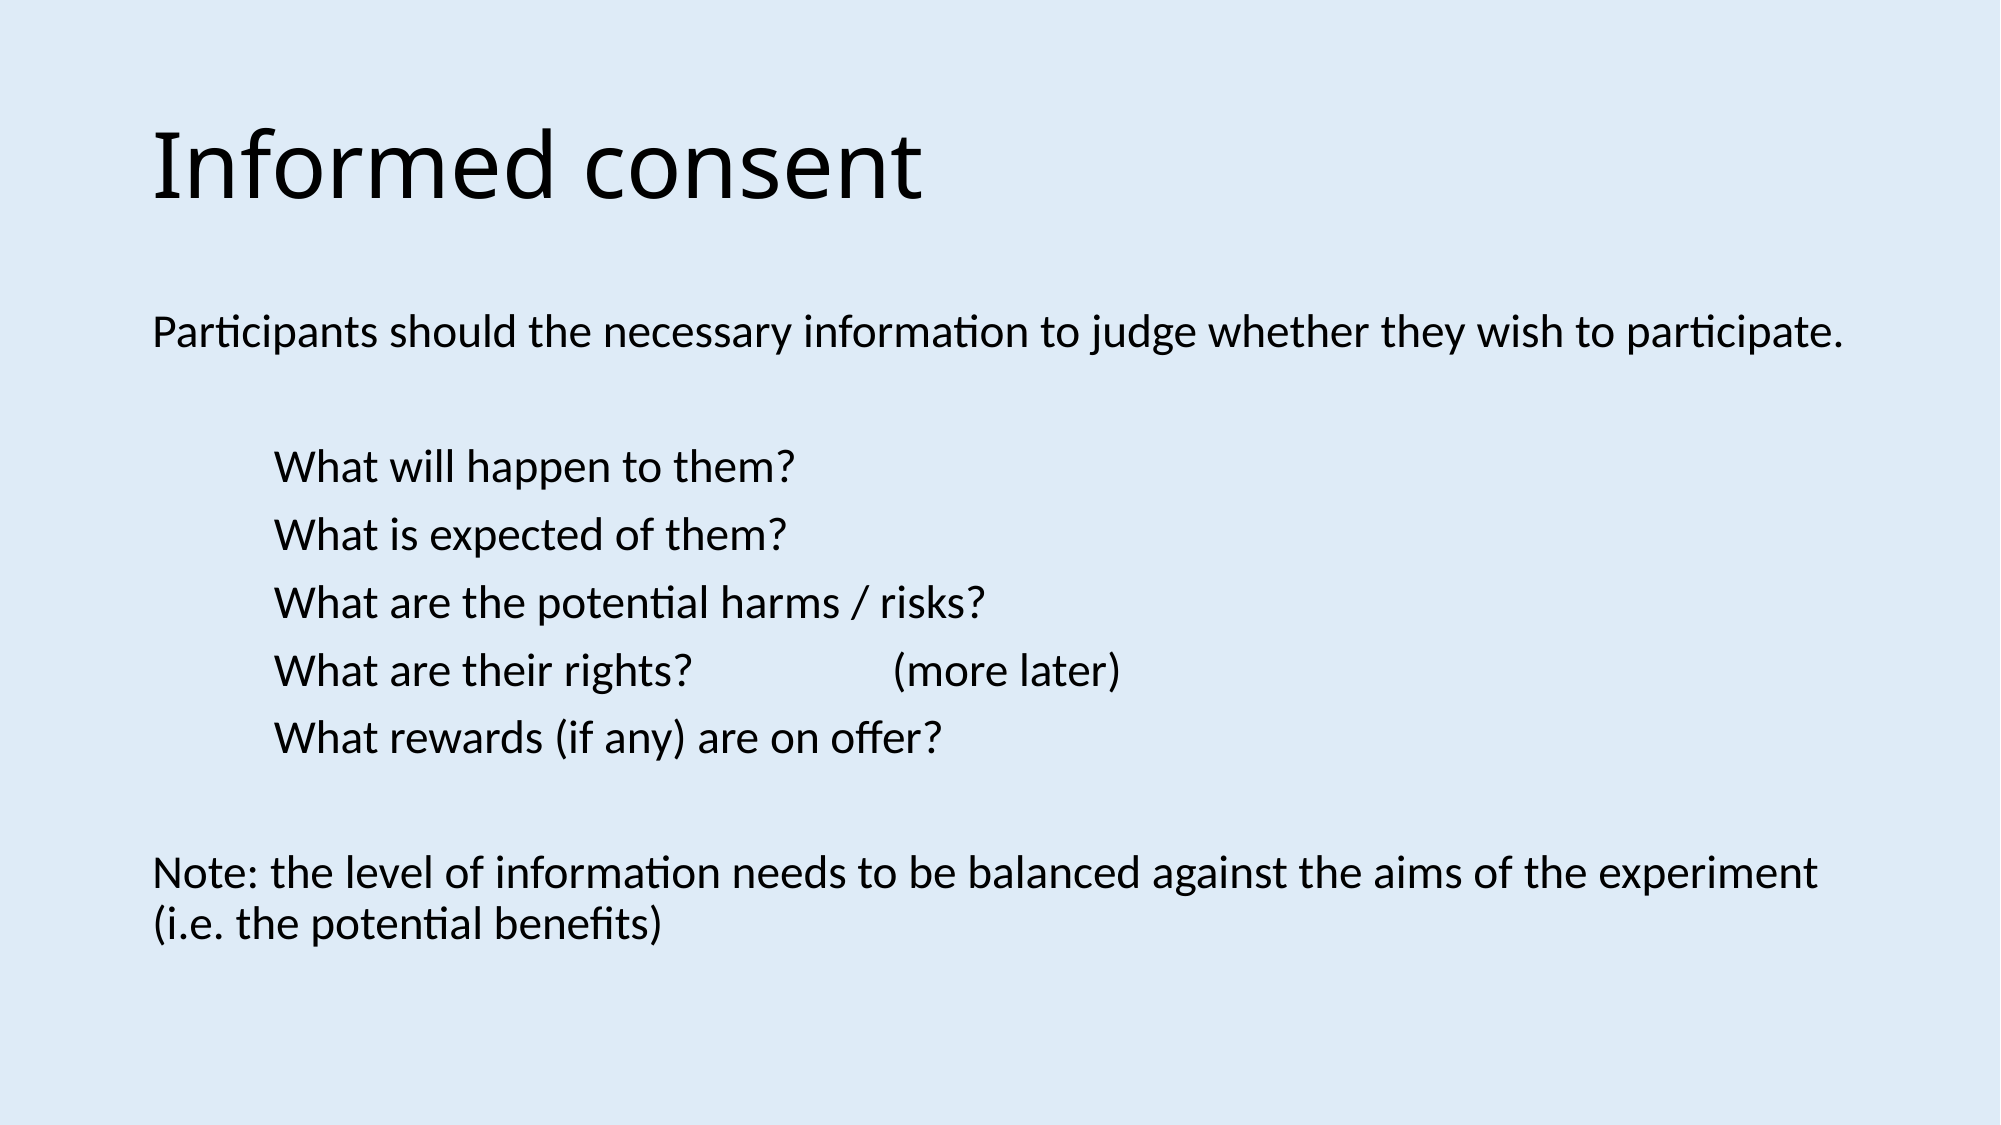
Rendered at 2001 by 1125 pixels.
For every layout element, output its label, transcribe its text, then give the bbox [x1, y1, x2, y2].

list Participants should the necessary information to judge whether they wish to participate. What will happen to them? What is expected of them? What are the potential harms / risks? What are their rights? (more later) What rewards (if any) are on offer? Note: the level of information needs to be balanced against the aims of the experiment (i.e. the potential benefits) [137, 299, 1863, 1014]
title Informed consent [137, 59, 1863, 278]
